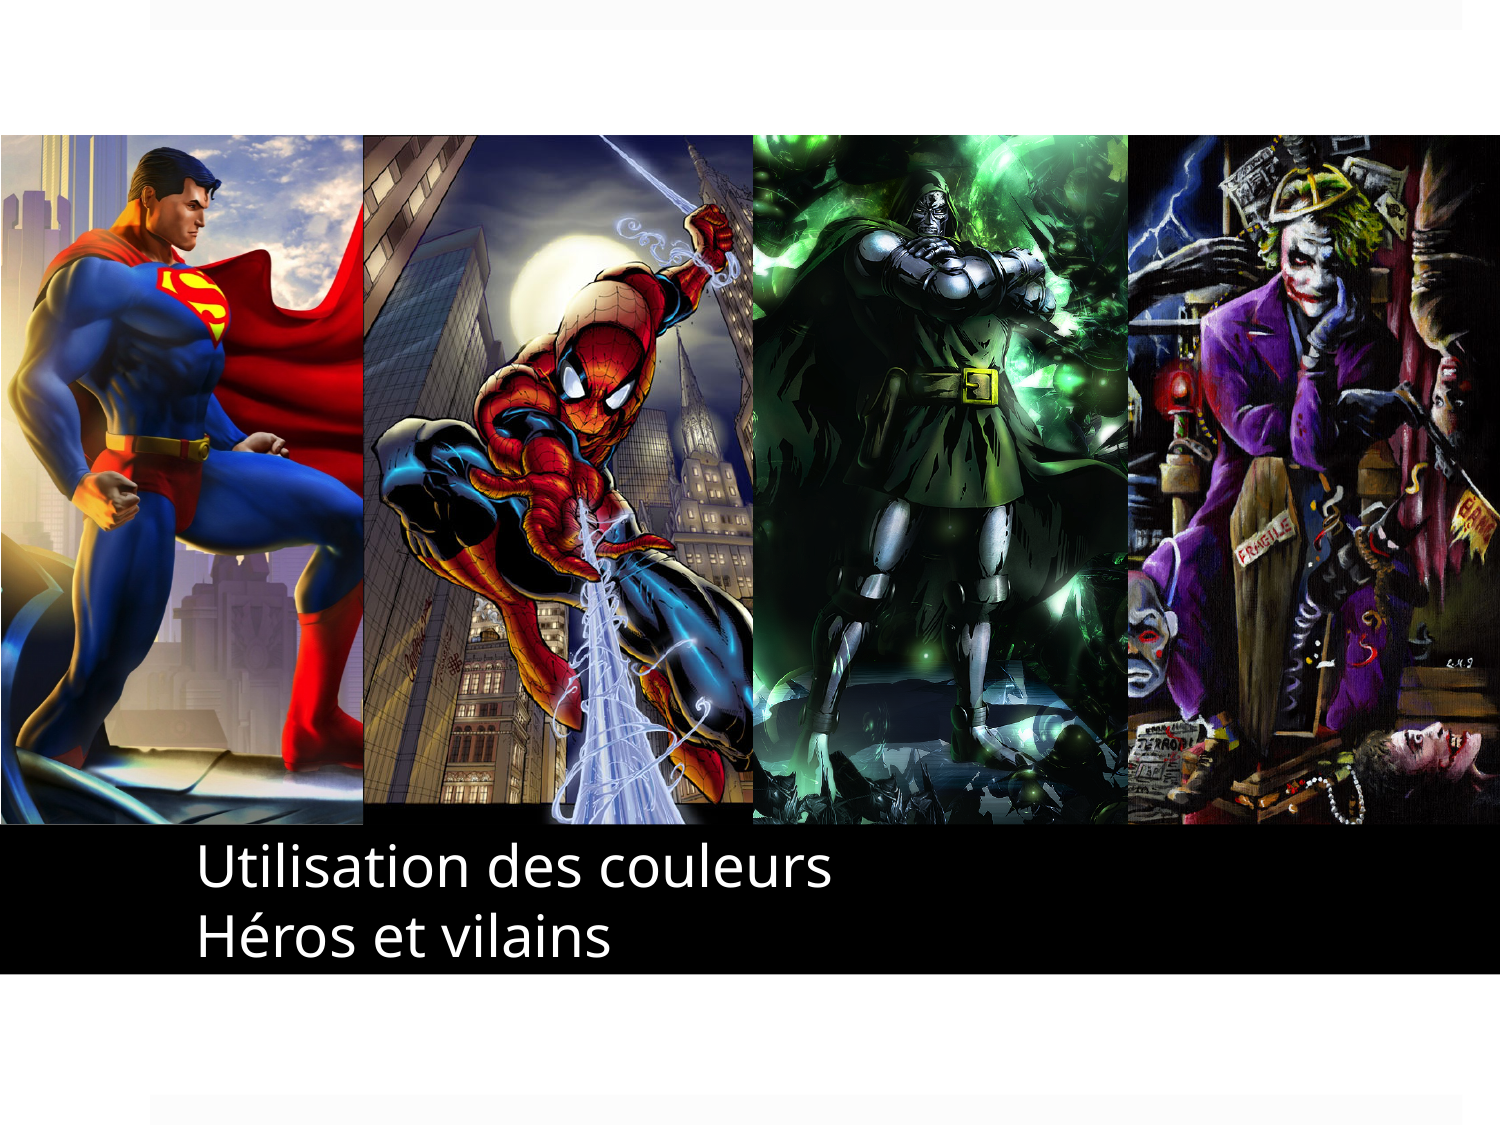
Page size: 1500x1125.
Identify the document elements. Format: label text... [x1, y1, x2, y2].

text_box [1, 134, 1500, 825]
title Utilisation des couleurs Héros et vilains [0, 824, 1500, 975]
